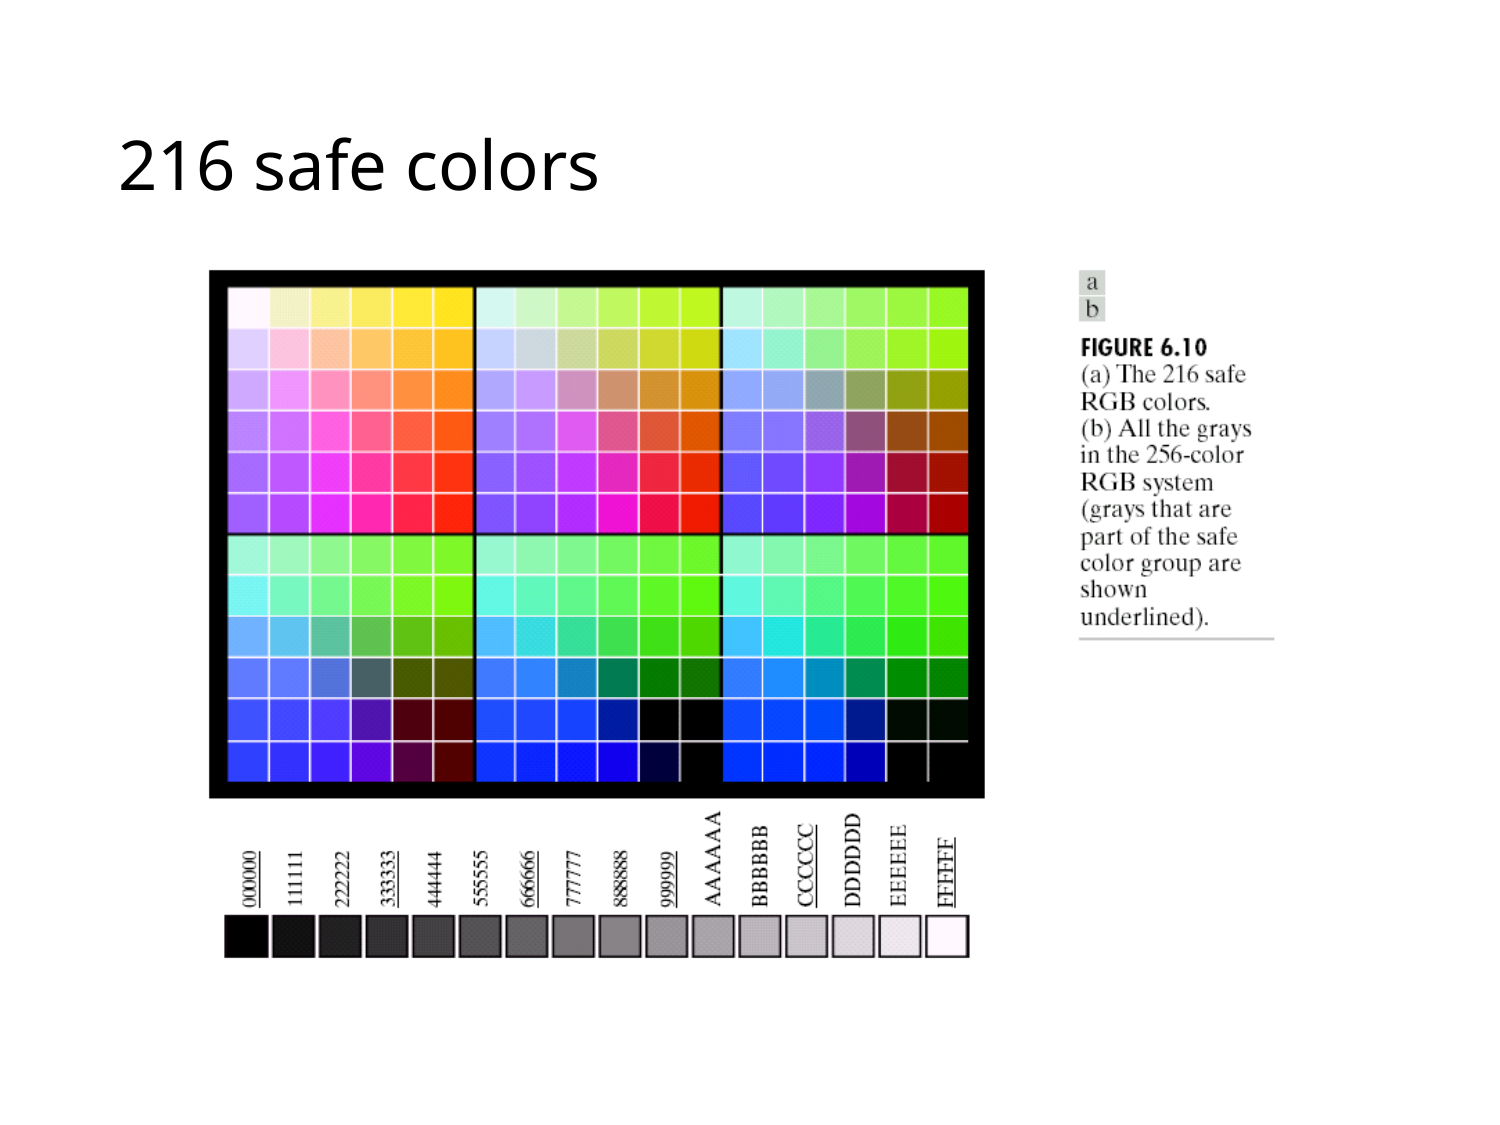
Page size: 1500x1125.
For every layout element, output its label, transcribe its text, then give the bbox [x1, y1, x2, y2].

picture [201, 262, 1298, 965]
title 216 safe colors [103, 59, 1397, 278]
